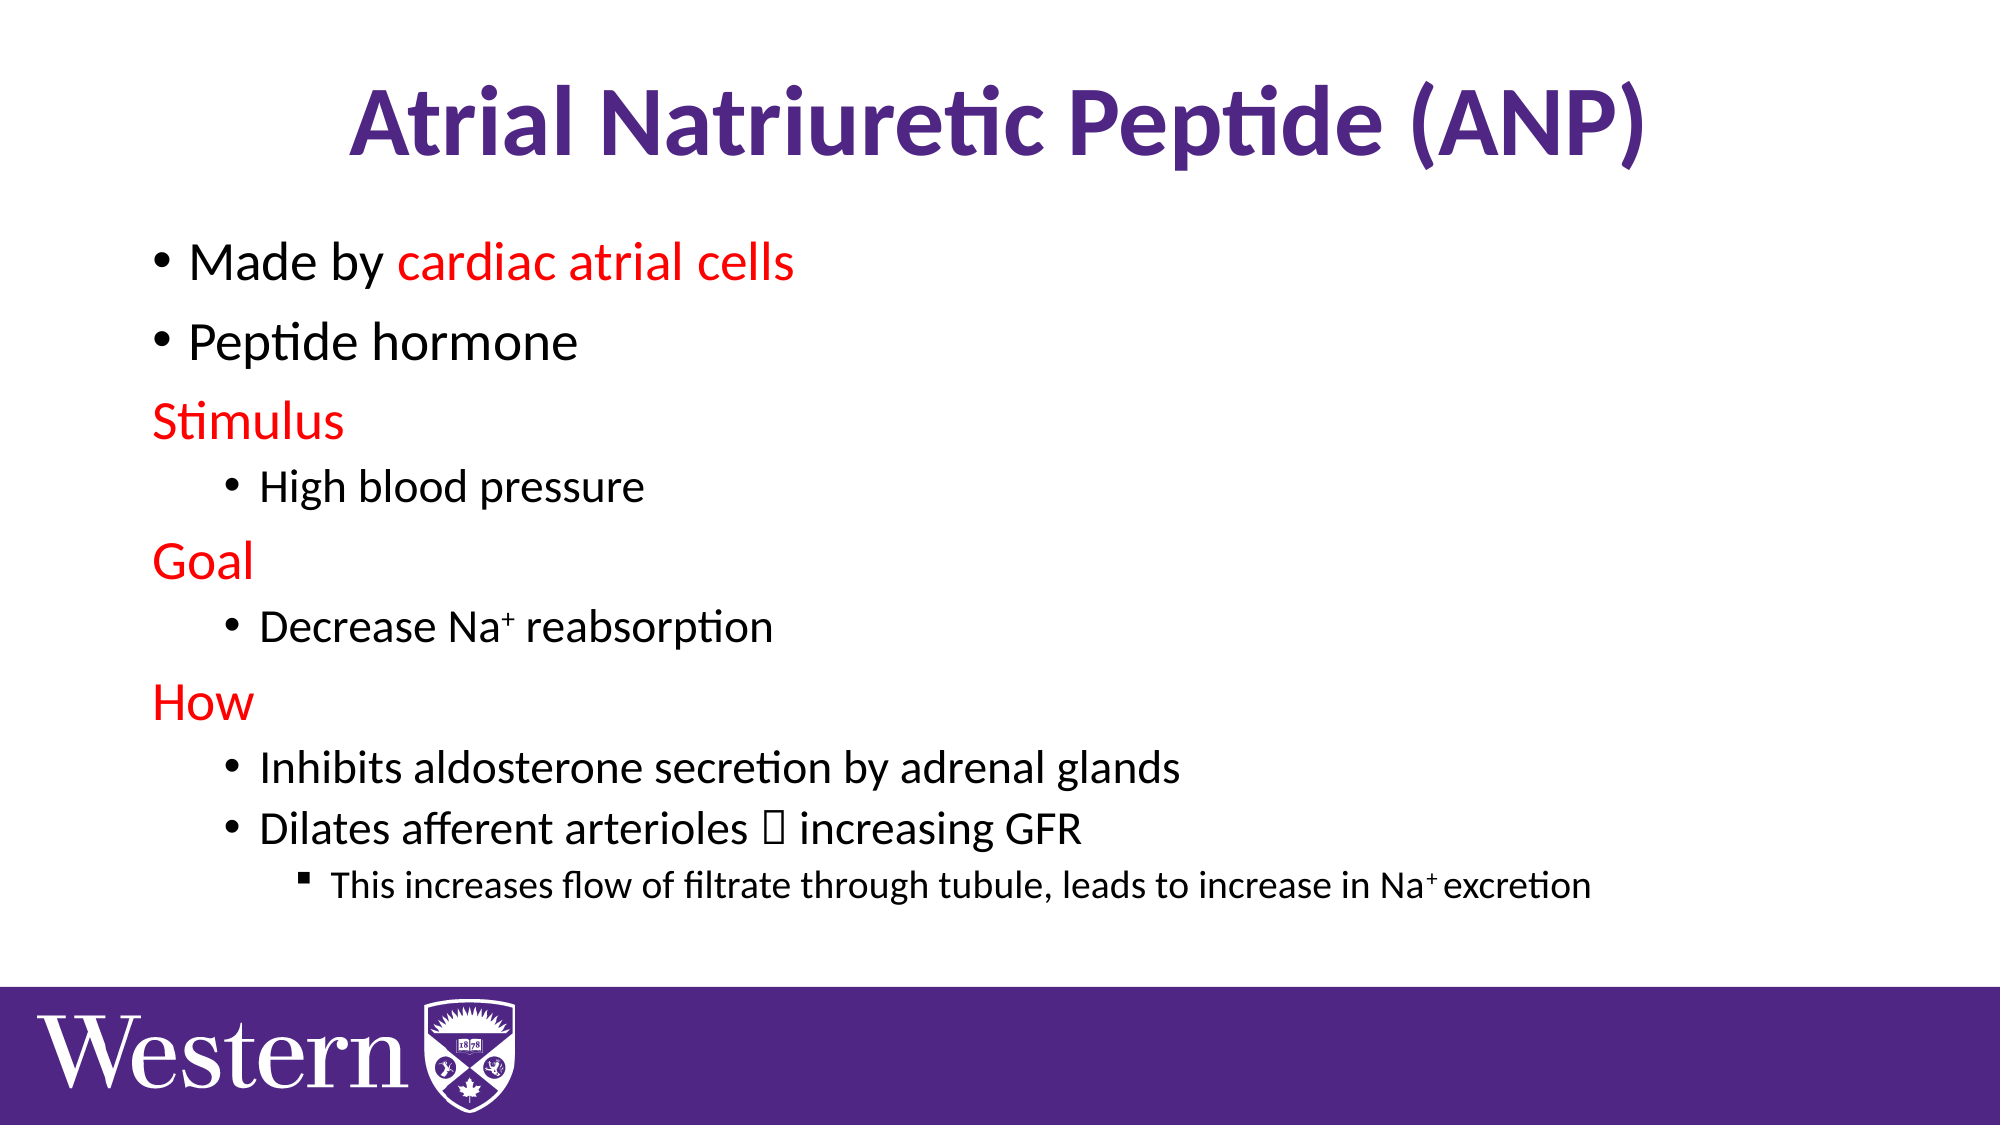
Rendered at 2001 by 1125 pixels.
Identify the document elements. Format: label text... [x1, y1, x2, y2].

title Atrial Natriuretic Peptide (ANP) [137, 32, 1863, 213]
list Made by cardiac atrial cells Peptide hormone Stimulus High blood pressure Goal Decrease Na+ reabsorption How Inhibits aldosterone secretion by adrenal glands Dilates afferent arterioles  increasing GFR This increases flow of filtrate through tubule, leads to increase in Na+ excretion [137, 225, 1863, 917]
text_box [0, 986, 2000, 1125]
picture [37, 999, 515, 1113]
